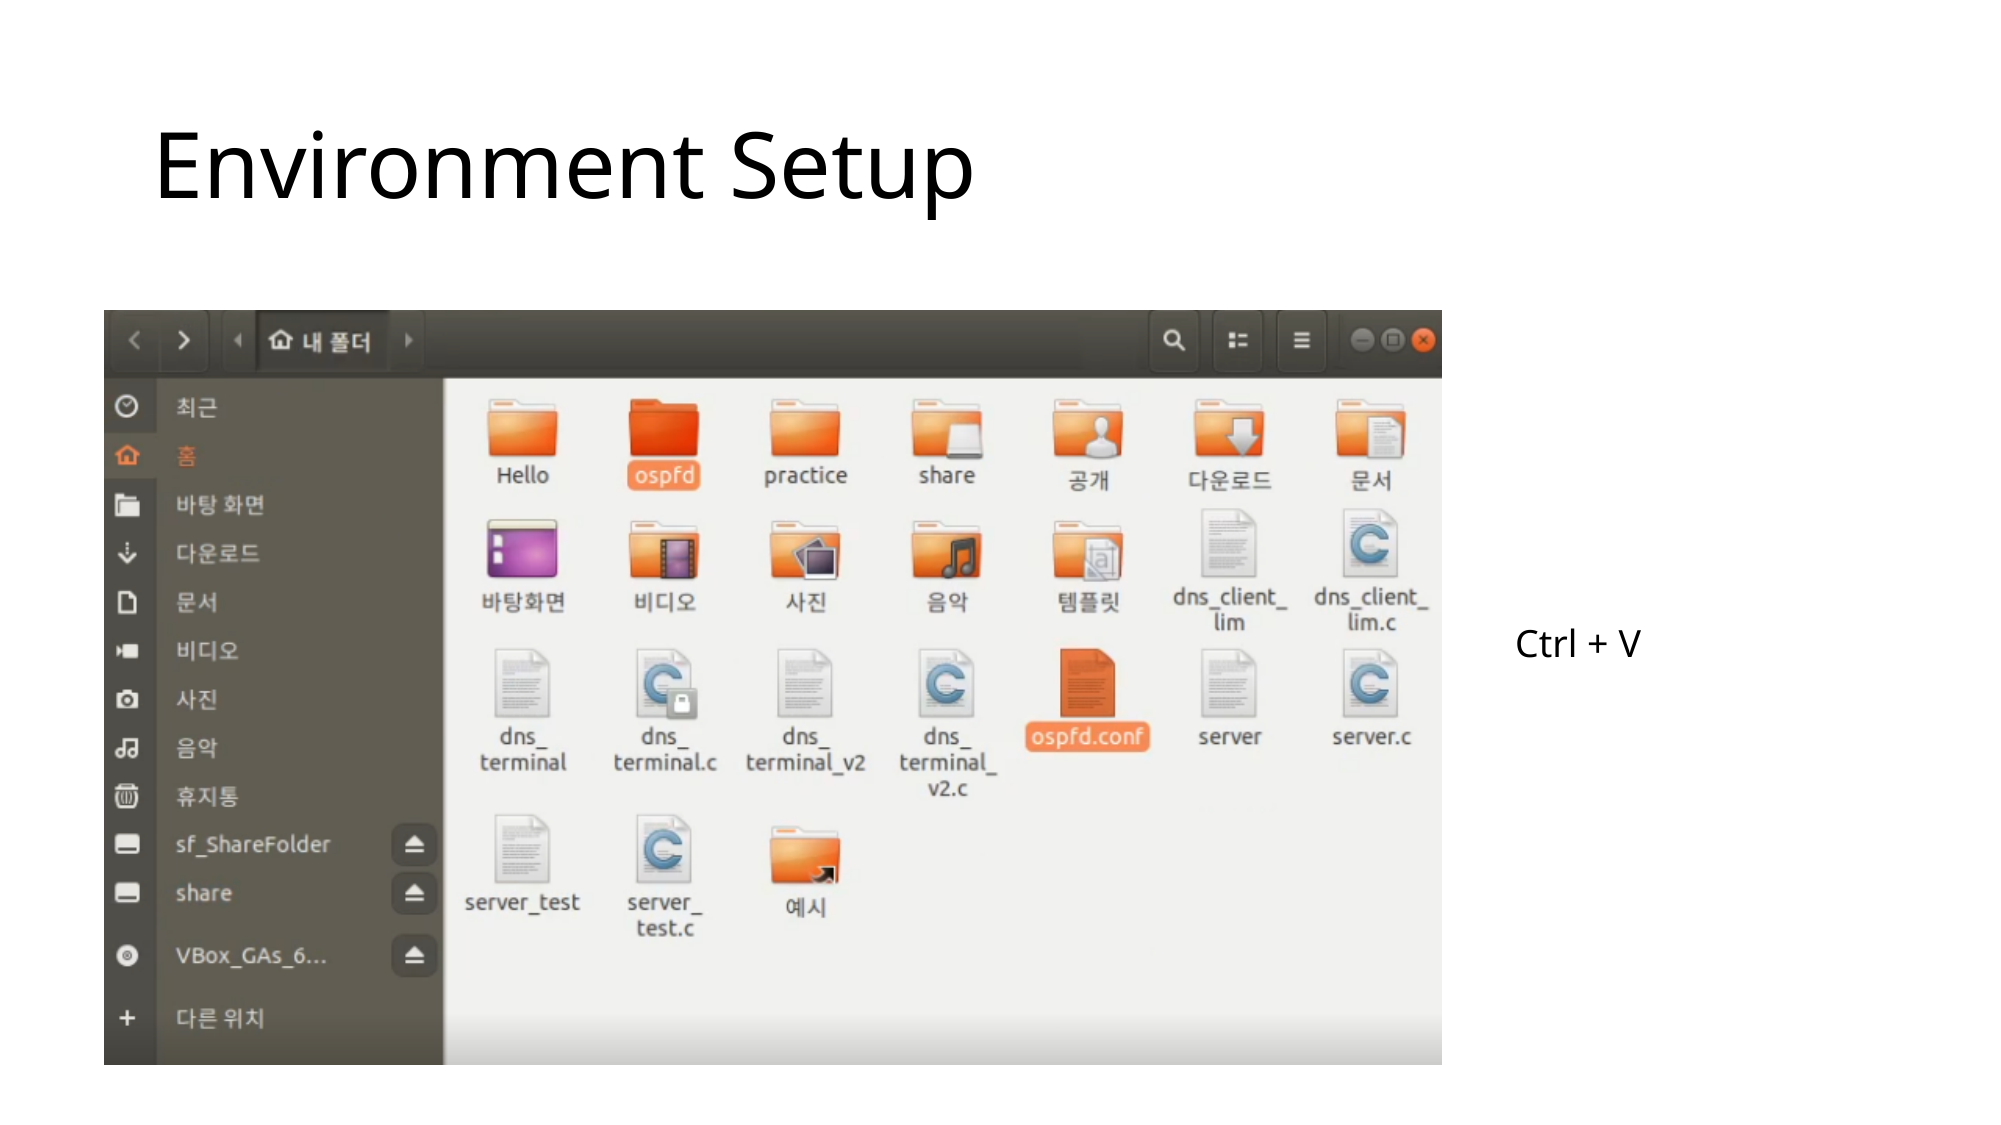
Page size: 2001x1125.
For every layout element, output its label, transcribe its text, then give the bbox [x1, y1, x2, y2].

title Environment Setup [137, 59, 1863, 278]
text_box Ctrl + V [1500, 612, 1657, 672]
picture [104, 310, 1442, 1066]
